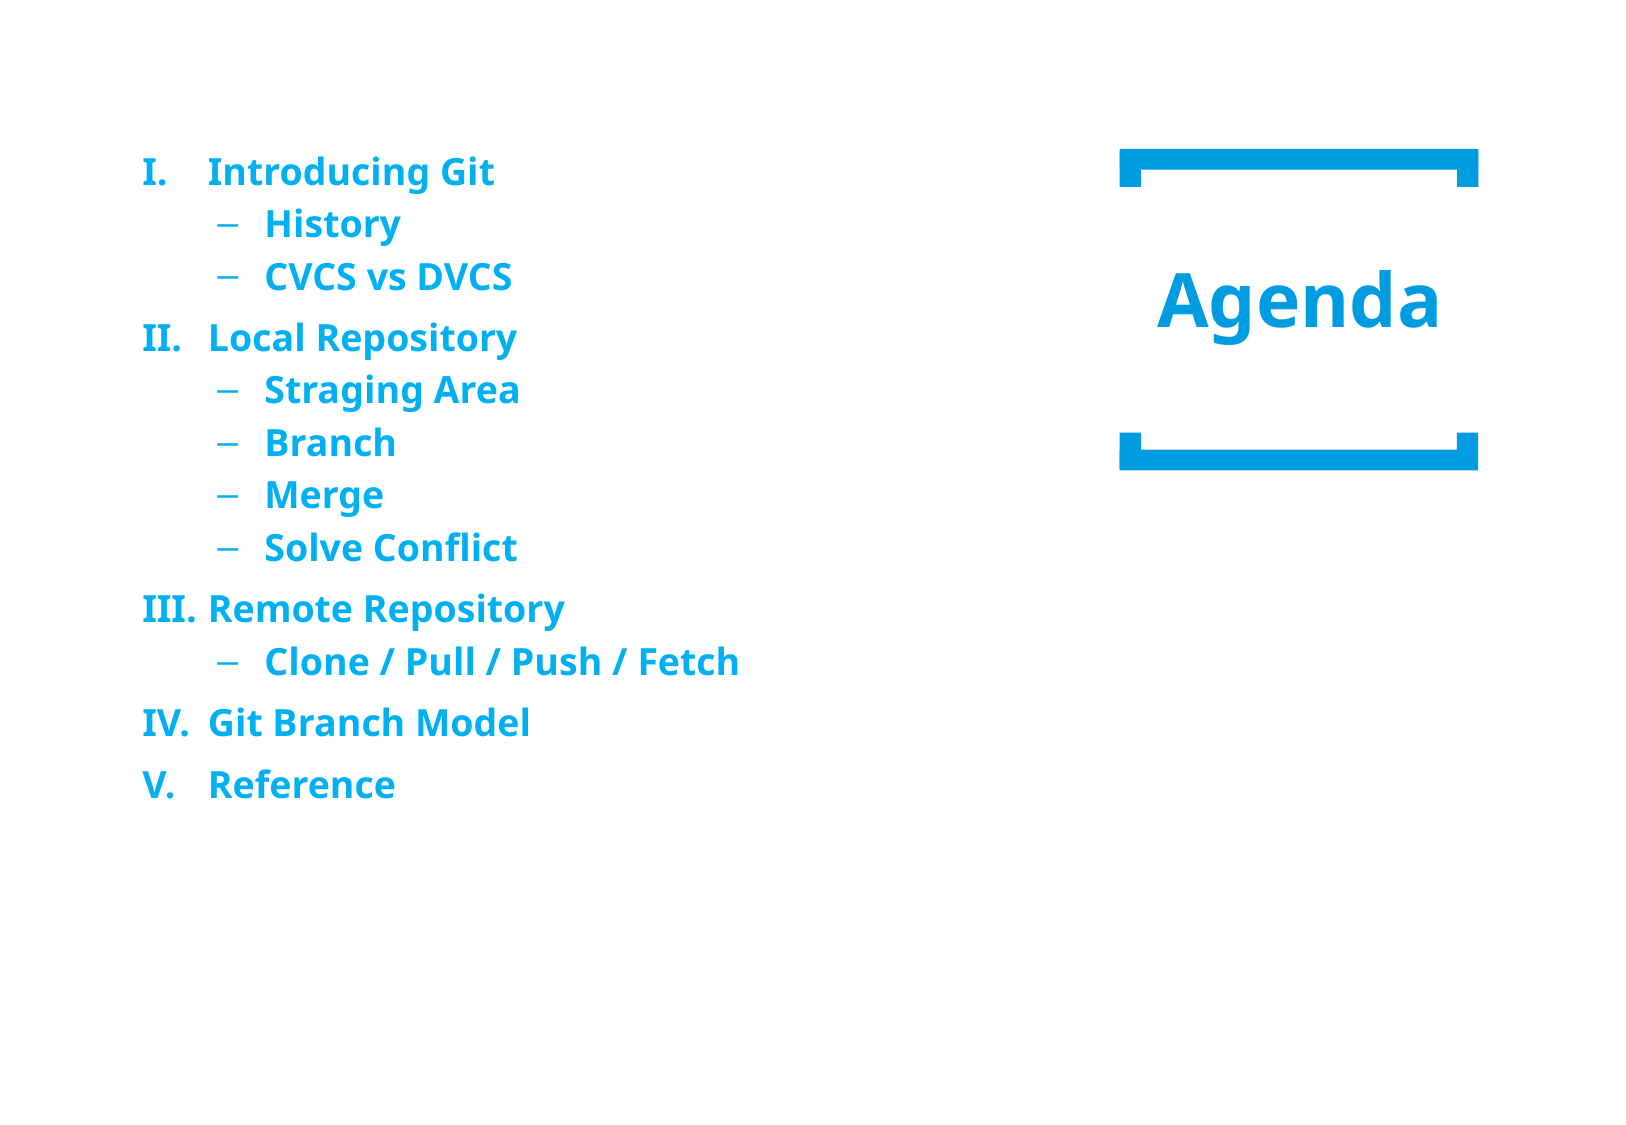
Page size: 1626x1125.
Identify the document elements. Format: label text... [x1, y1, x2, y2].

list Introducing Git History CVCS vs DVCS Local Repository Straging Area Branch Merge Solve Conflict Remote Repository Clone / Pull / Push / Fetch Git Branch Model Reference [127, 130, 1073, 874]
